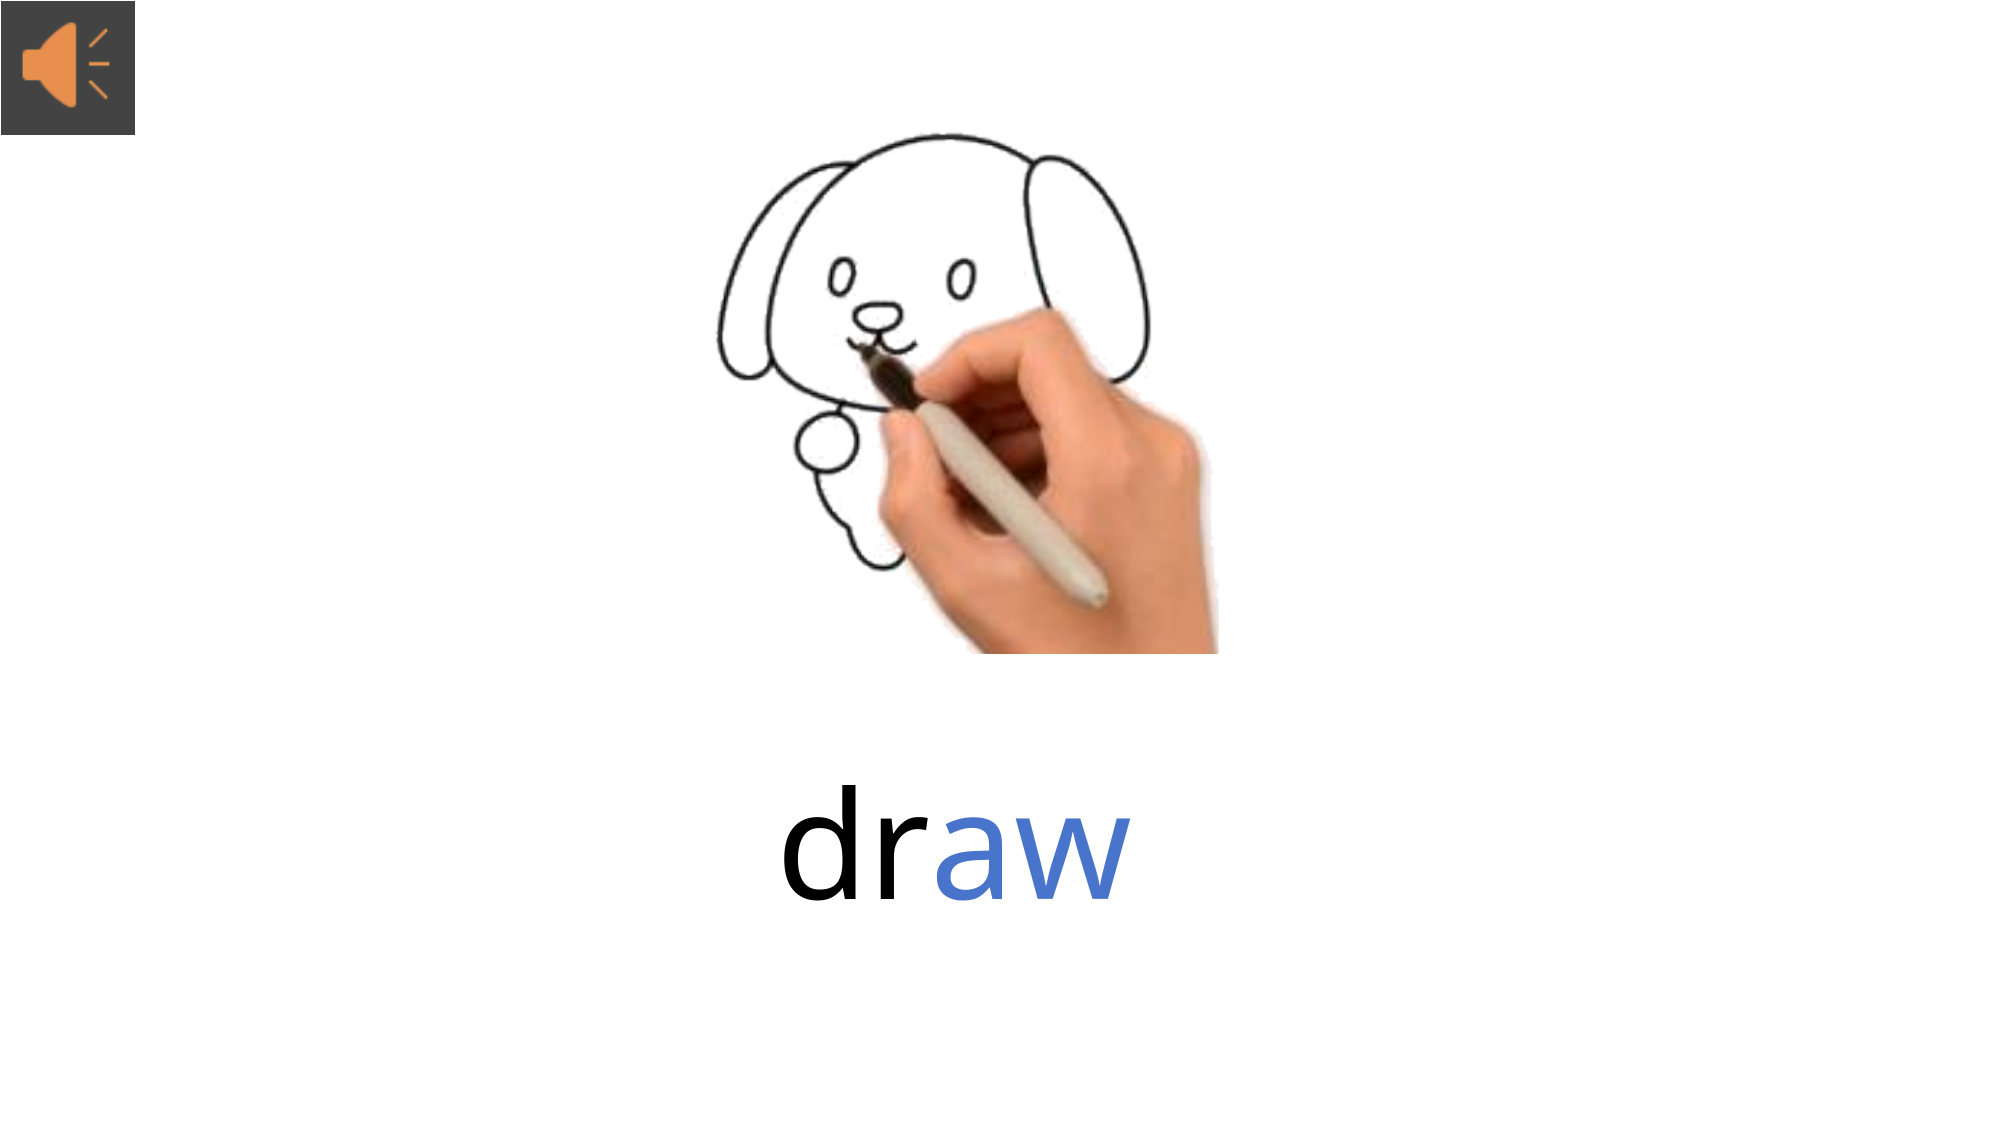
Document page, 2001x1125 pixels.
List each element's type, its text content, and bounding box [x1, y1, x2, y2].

picture [0, 0, 136, 136]
text_box draw [761, 742, 1307, 970]
picture [645, 92, 1220, 654]
